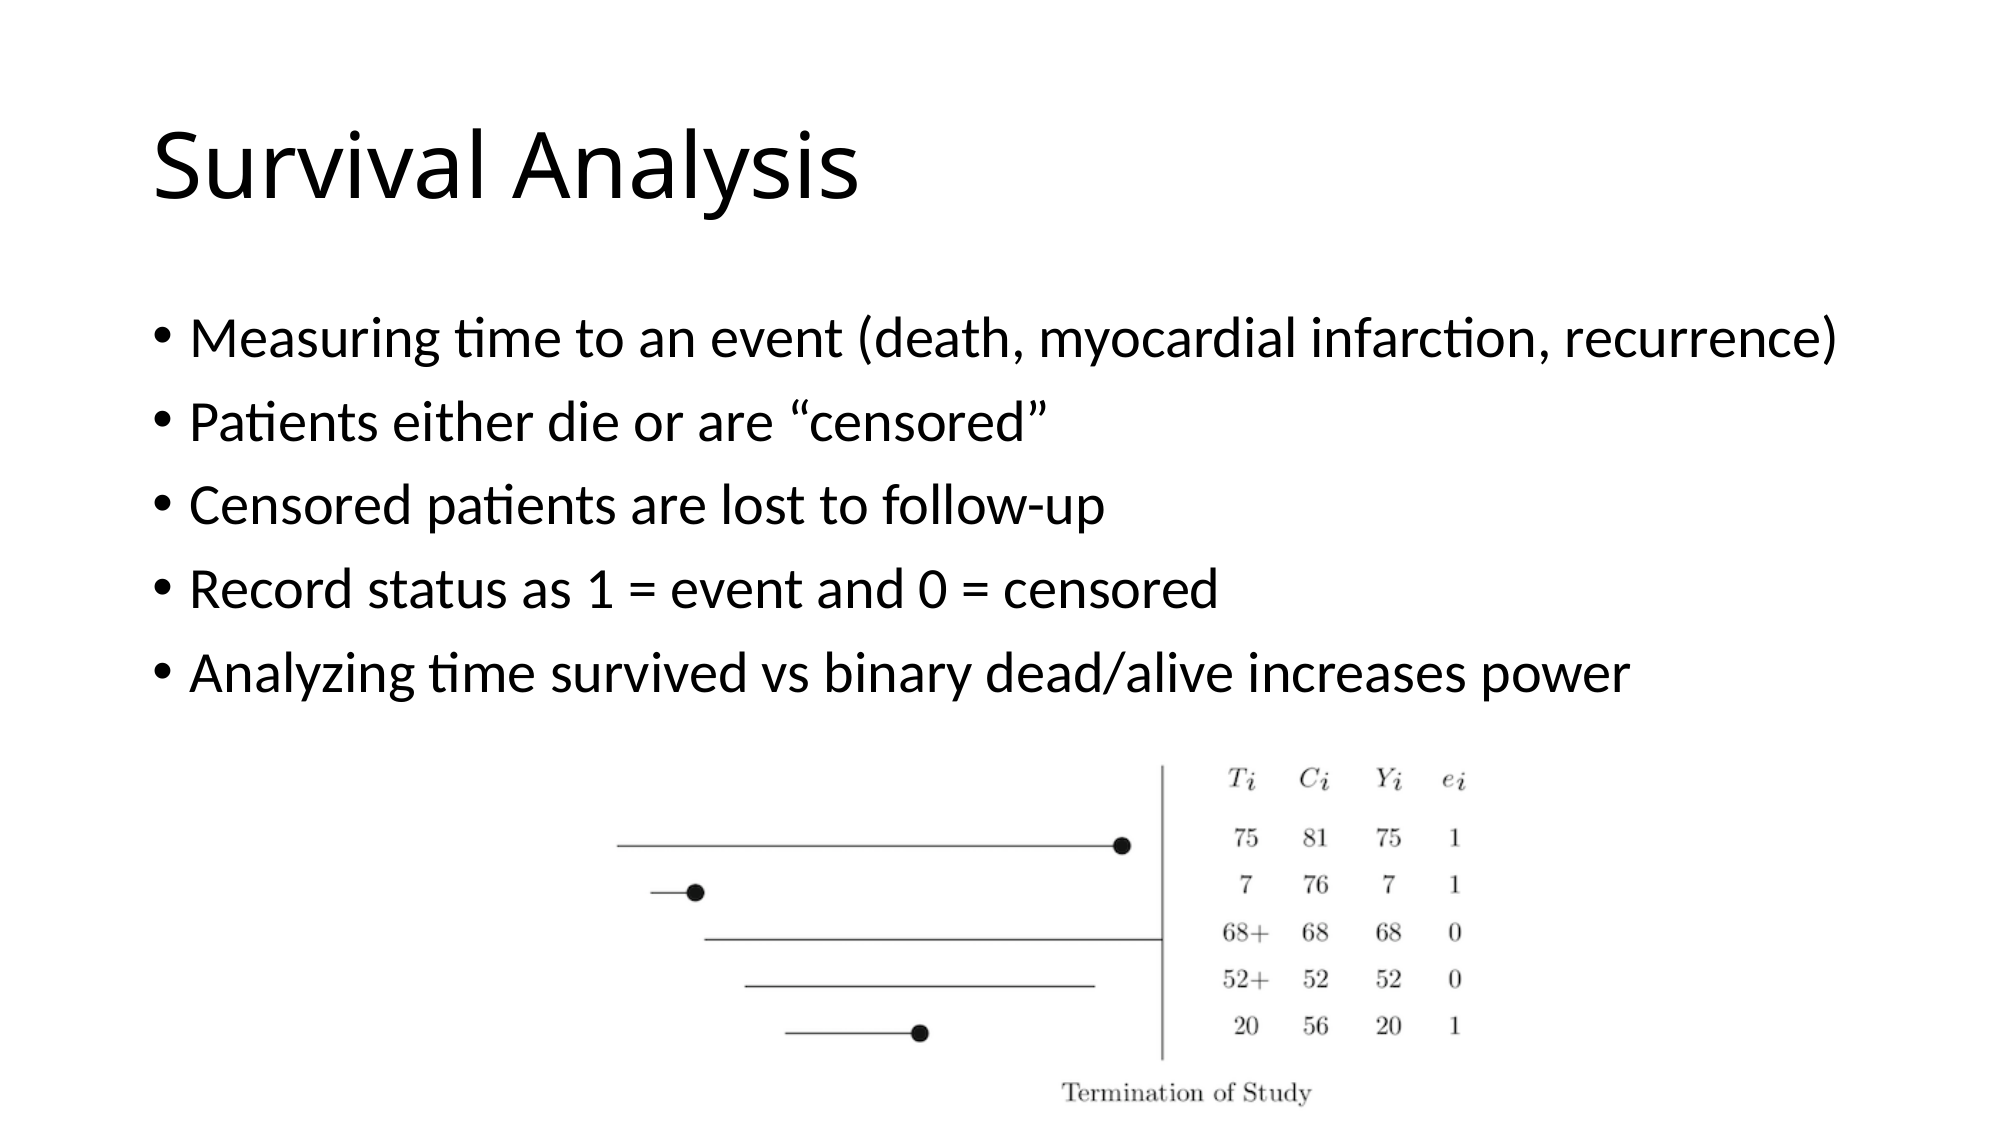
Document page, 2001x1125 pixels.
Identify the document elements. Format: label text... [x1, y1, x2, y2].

list Measuring time to an event (death, myocardial infarction, recurrence) Patients either die or are “censored” Censored patients are lost to follow-up Record status as 1 = event and 0 = censored Analyzing time survived vs binary dead/alive increases power [137, 299, 1863, 798]
picture [528, 738, 1553, 1125]
title Survival Analysis [137, 59, 1863, 278]
